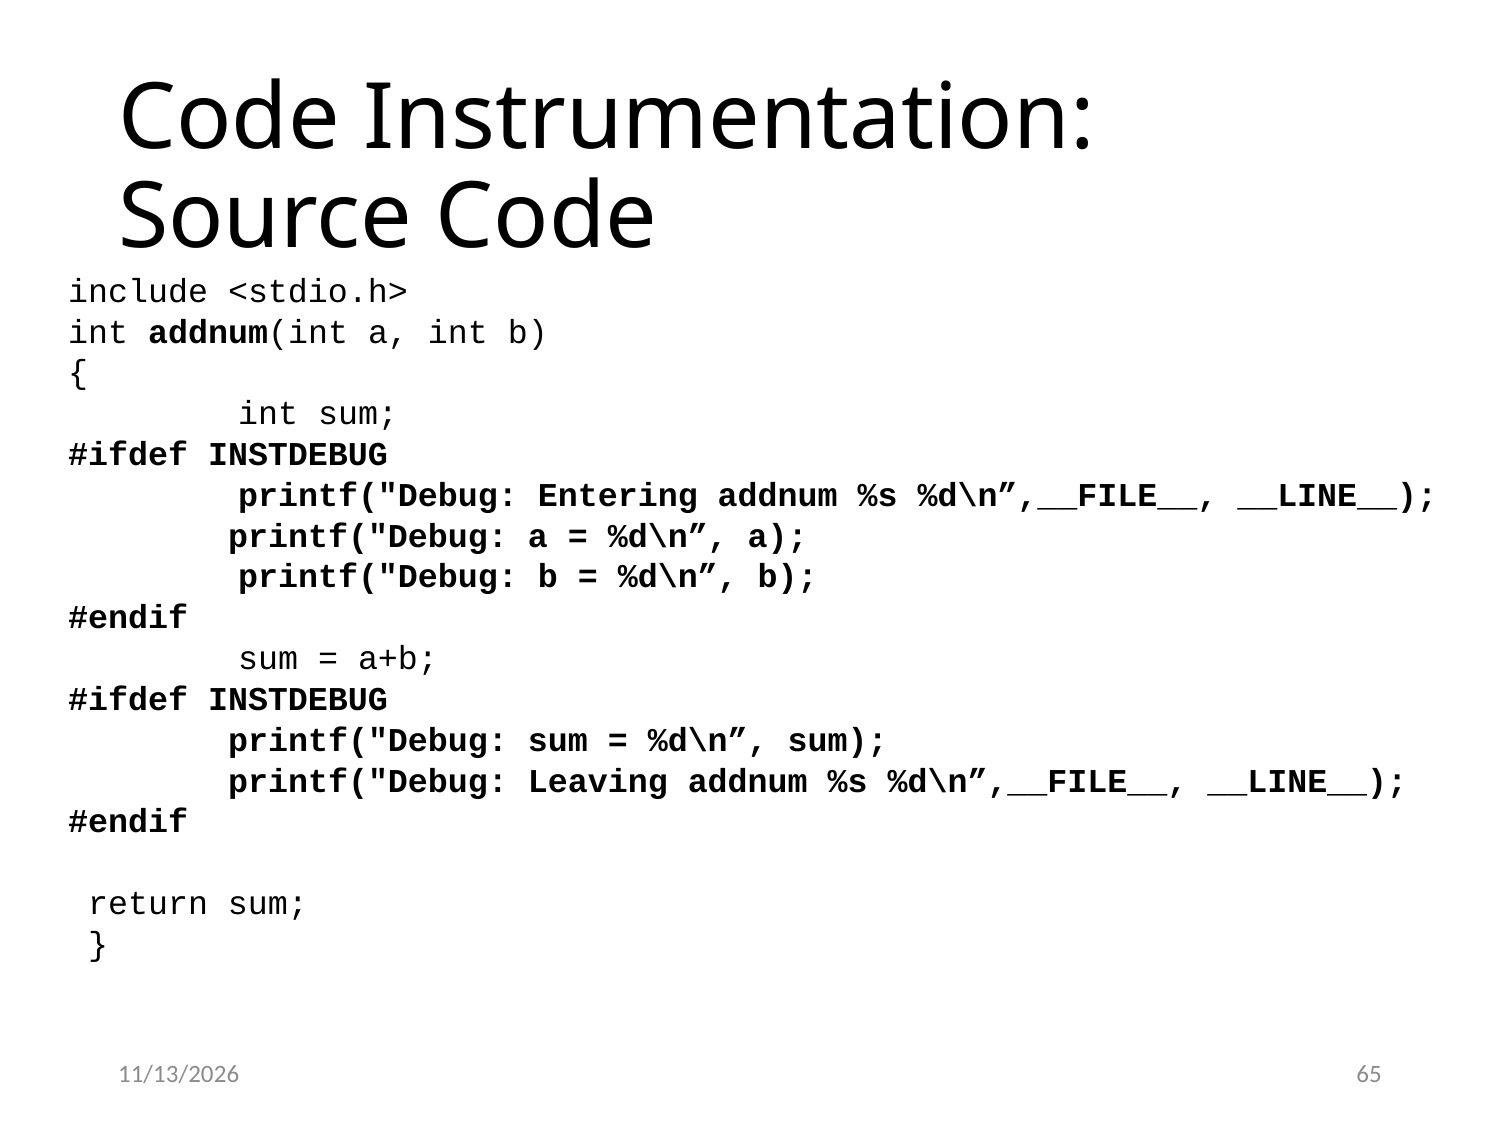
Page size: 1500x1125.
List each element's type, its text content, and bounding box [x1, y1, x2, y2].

list include <stdio.h> int addnum(int a, int b) { int sum; #ifdef INSTDEBUG printf("Debug: Entering addnum %s %d\n”,__FILE__, __LINE__); printf("Debug: a = %d\n”, a); printf("Debug: b = %d\n”, b); #endif sum = a+b; #ifdef INSTDEBUG printf("Debug: sum = %d\n”, sum); printf("Debug: Leaving addnum %s %d\n”,__FILE__, __LINE__); #endif return sum; } [53, 278, 1459, 1022]
slide_number 65 [1059, 1042, 1397, 1103]
title Code Instrumentation: Source Code [103, 59, 1397, 278]
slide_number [103, 1042, 441, 1103]
